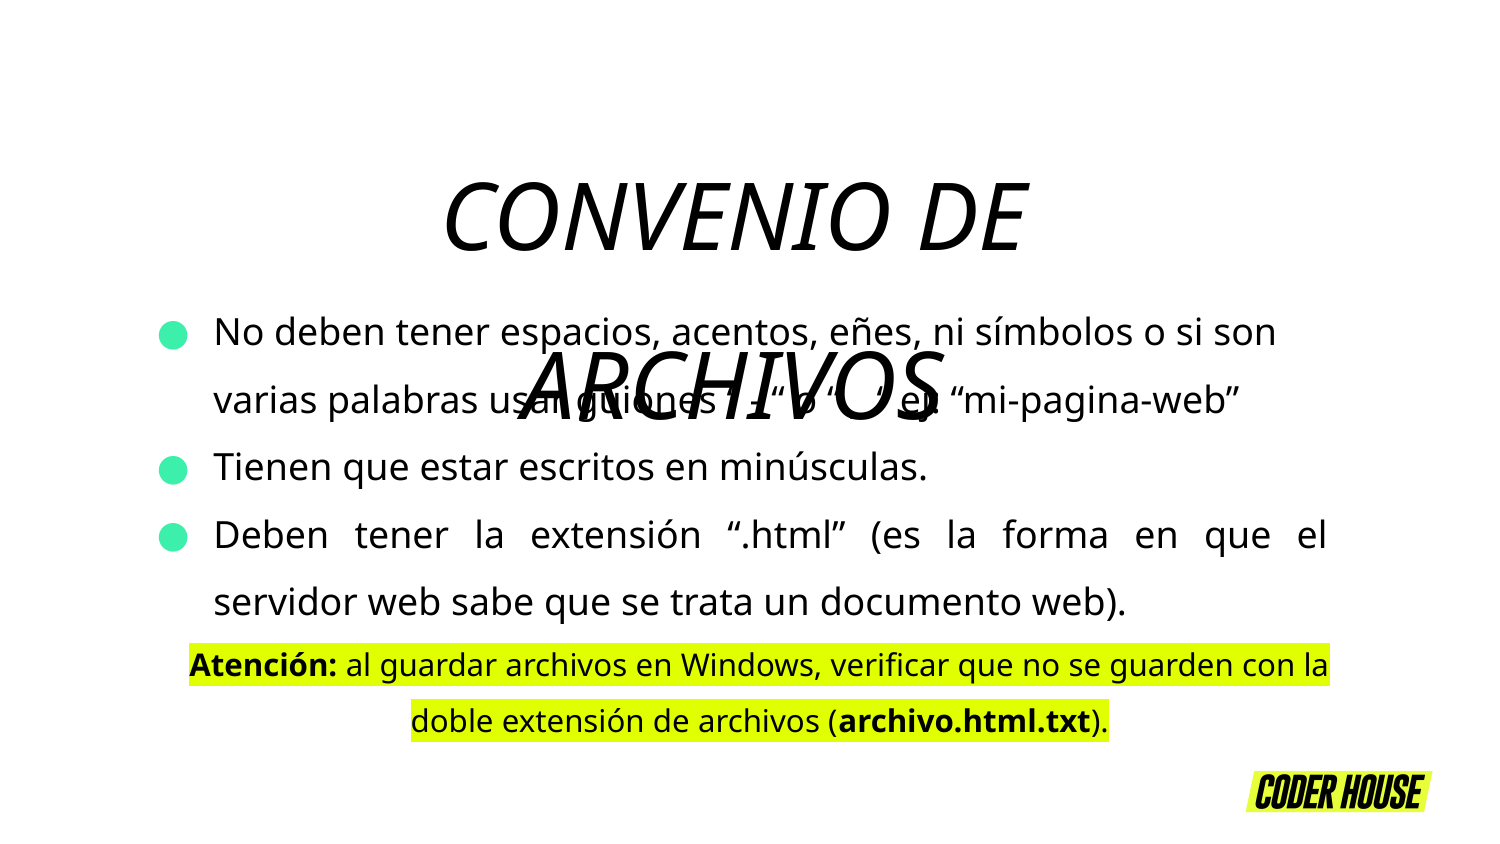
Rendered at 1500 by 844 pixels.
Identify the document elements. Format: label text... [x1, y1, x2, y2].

picture [1241, 764, 1437, 819]
text_box CONVENIO DE ARCHIVOS [273, 85, 1194, 248]
text_box No deben tener espacios, acentos, eñes, ni símbolos o si son varias palabras usar guiones “ - “ o “ _ “ ej: “mi-pagina-web” Tienen que estar escritos en minúsculas. Deben tener la extensión “.html” (es la forma en que el servidor web sabe que se trata un documento web). [123, 337, 1344, 707]
list Atención: al guardar archivos en Windows, verificar que no se guarden con la doble extensión de archivos (archivo.html.txt). [129, 611, 1390, 757]
